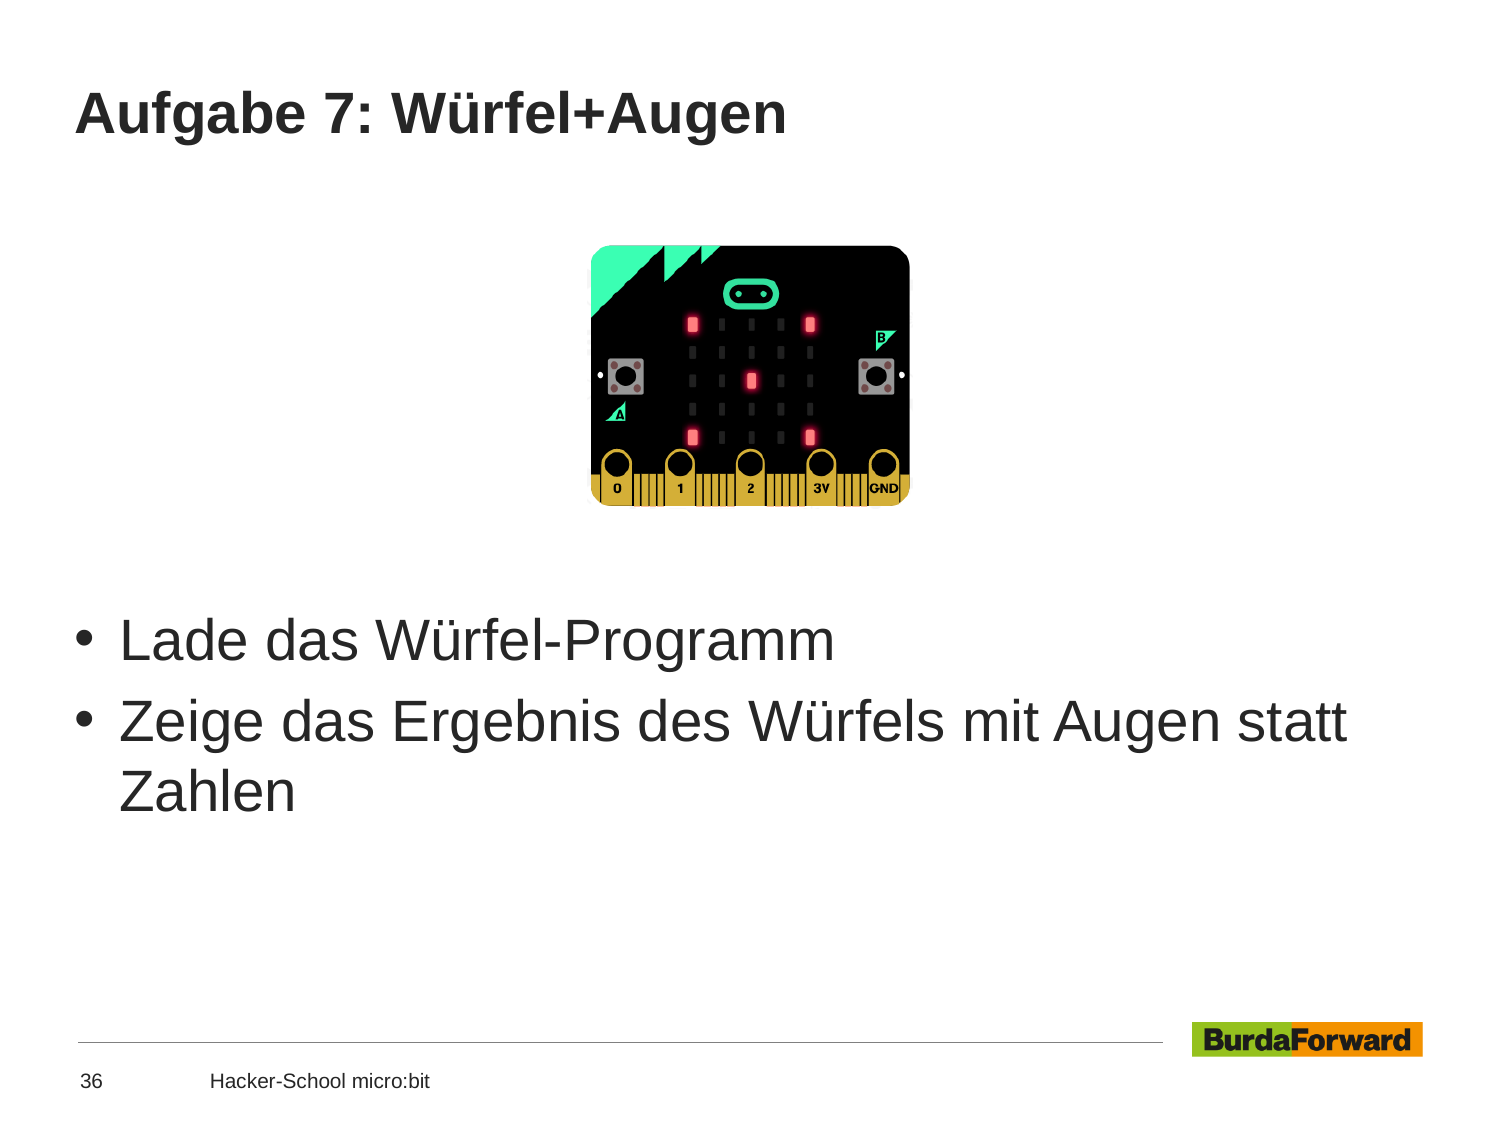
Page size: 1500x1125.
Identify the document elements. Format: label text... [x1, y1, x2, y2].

list Lade das Würfel-Programm Zeige das Ergebnis des Würfels mit Augen statt Zahlen [59, 594, 1423, 976]
picture [587, 242, 913, 509]
slide_number 36 [64, 1049, 160, 1110]
footer Hacker-School micro:bit [194, 1049, 1105, 1110]
picture [1192, 1022, 1423, 1057]
title Aufgabe 7: Würfel+Augen [59, 75, 1423, 157]
